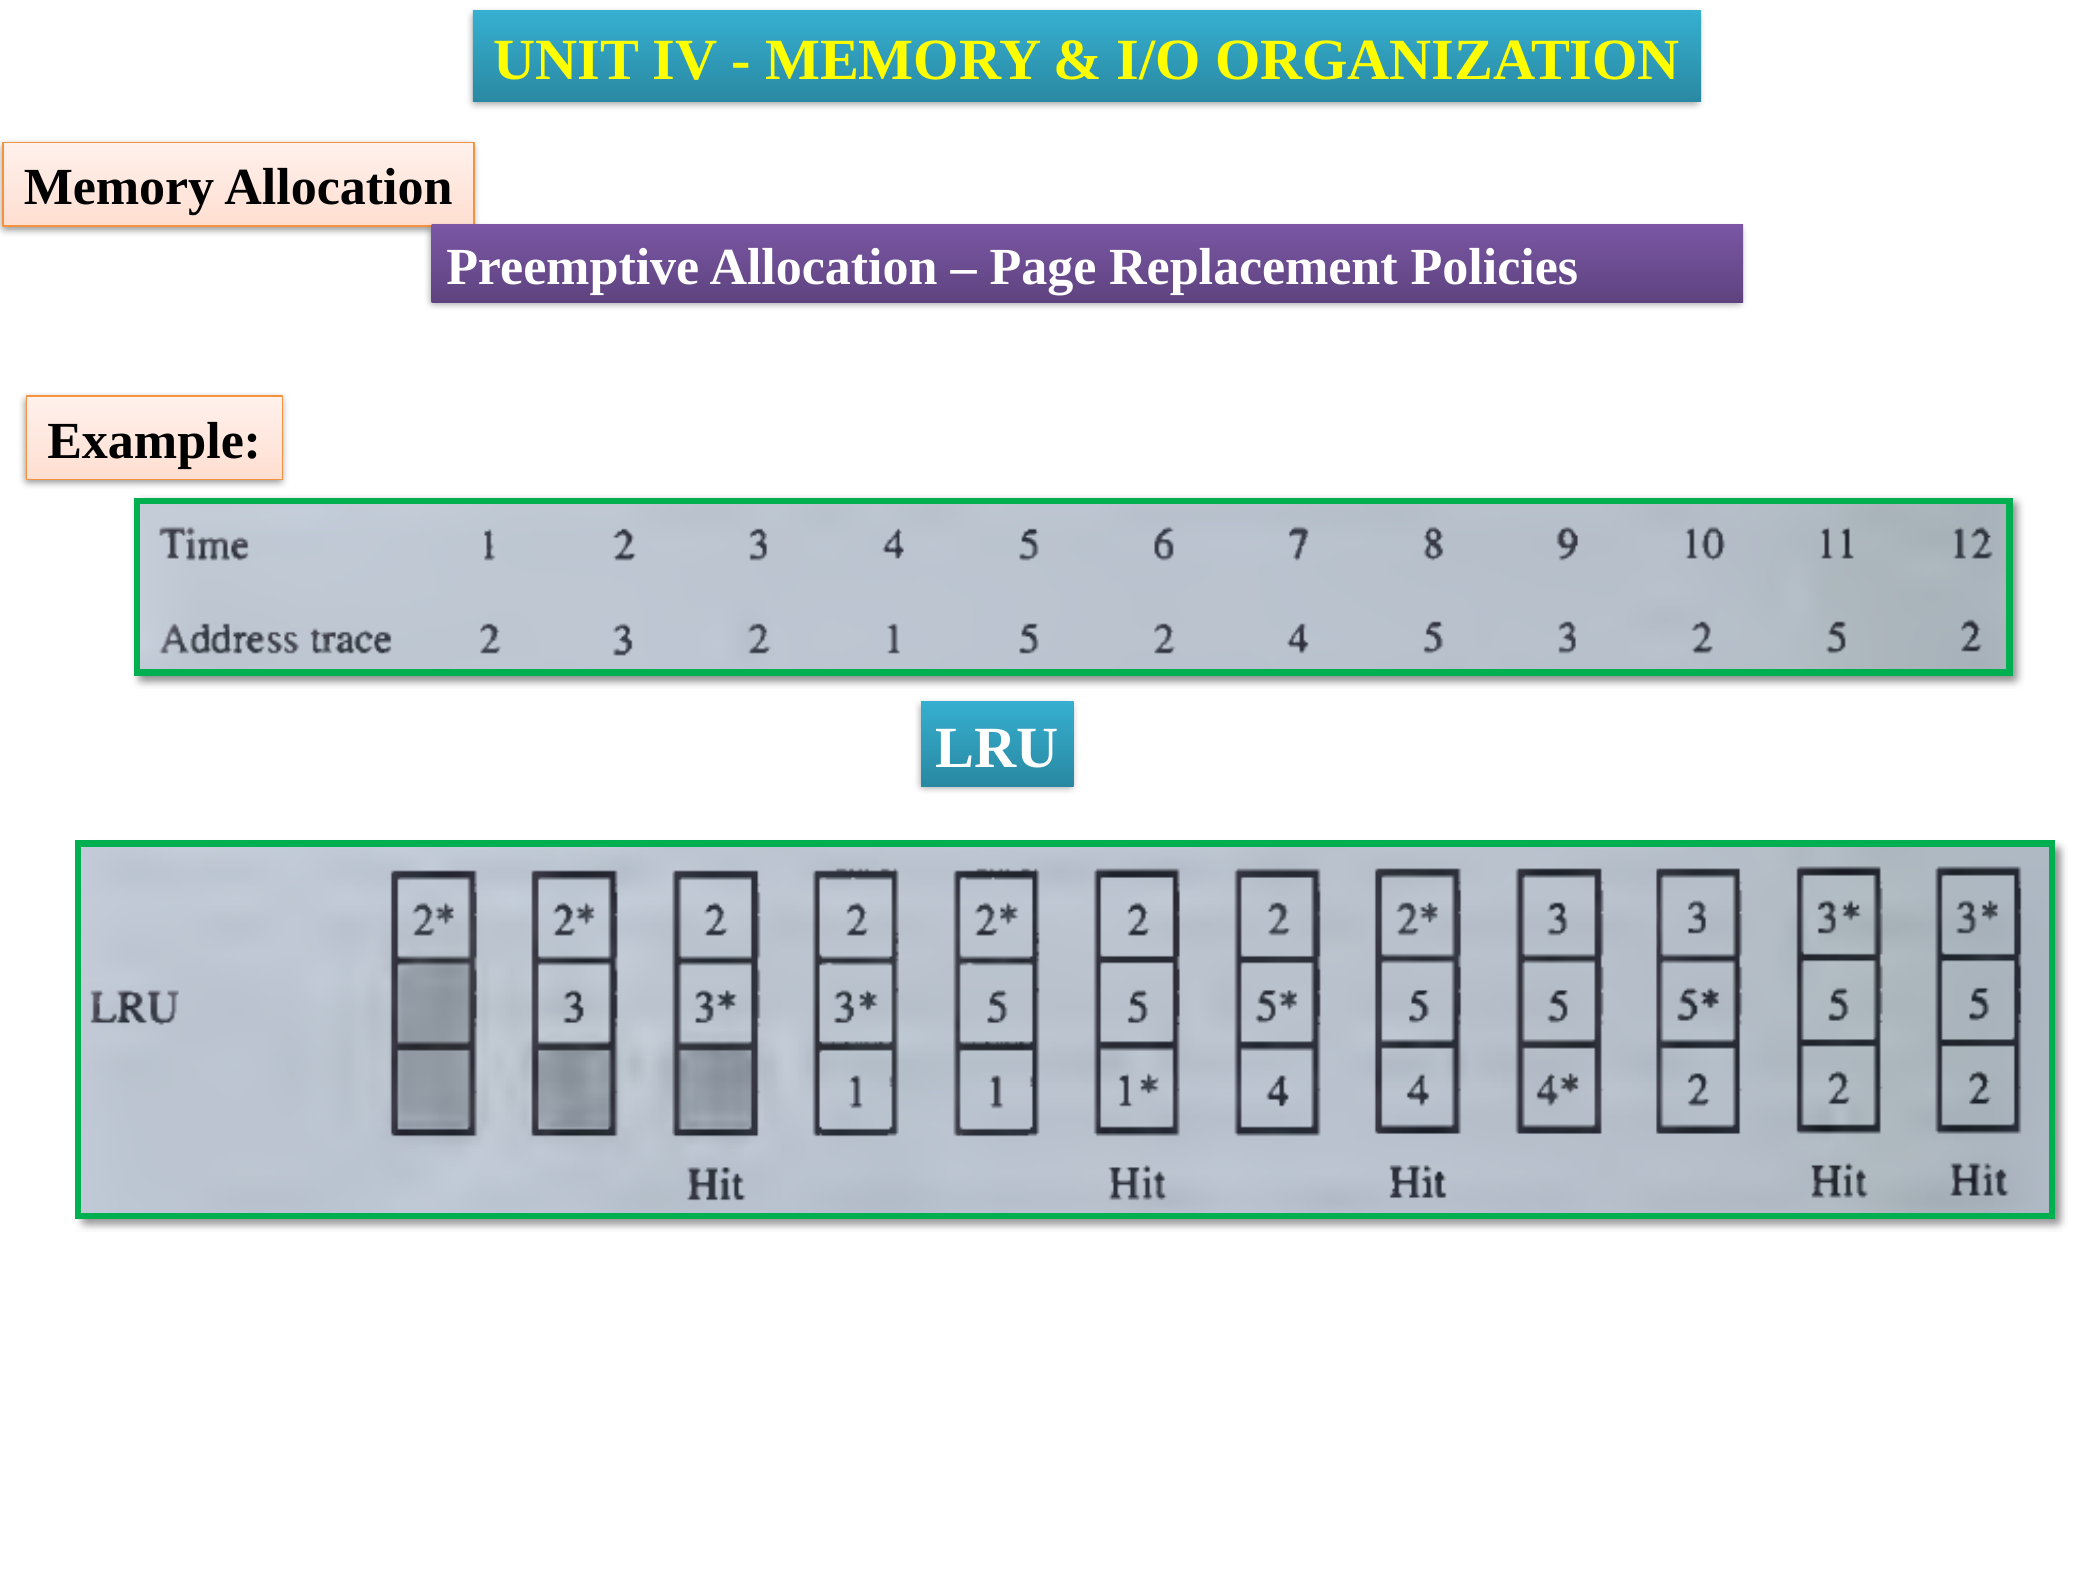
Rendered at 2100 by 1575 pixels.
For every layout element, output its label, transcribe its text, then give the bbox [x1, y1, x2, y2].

text_box Example: [26, 395, 283, 480]
text_box LRU [921, 701, 1074, 787]
text_box UNIT IV - MEMORY & I/O ORGANIZATION [472, 10, 1702, 102]
picture [140, 503, 2007, 670]
text_box Preemptive Allocation – Page Replacement Policies [431, 224, 1744, 303]
text_box Memory Allocation [2, 142, 475, 227]
picture [81, 846, 2049, 1213]
